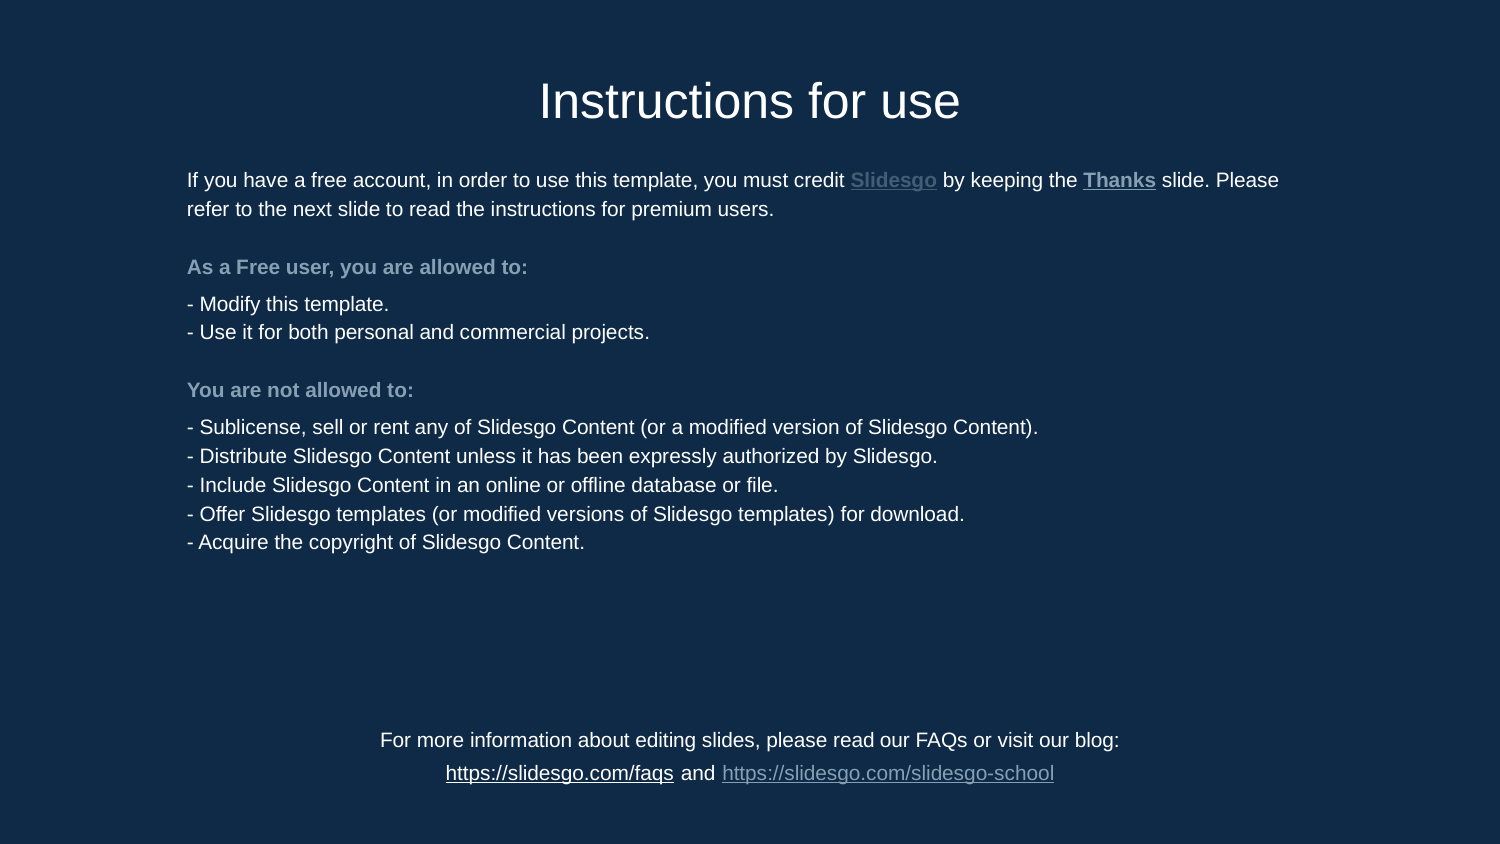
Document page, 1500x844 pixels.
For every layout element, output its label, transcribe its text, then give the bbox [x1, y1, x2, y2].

title Instructions for use [171, 53, 1328, 133]
text_box For more information about editing slides, please read our FAQs or visit our blog: https://slidesgo.com/faqs and https://slidesgo.com/slidesgo-school [171, 707, 1328, 780]
text_box If you have a free account, in order to use this template, you must credit Slidesgo by keeping the Thanks slide. Please refer to the next slide to read the instructions for premium users. As a Free user, you are allowed to: - Modify this template. - Use it for both personal and commercial projects. You are not allowed to: - Sublicense, sell or rent any of Slidesgo Content (or a modified version of Slidesgo Content). - Distribute Slidesgo Content unless it has been expressly authorized by Slidesgo. - Include Slidesgo Content in an online or offline database or file. - Offer Slidesgo templates (or modified versions of Slidesgo templates) for download. - Acquire the copyright of Slidesgo Content. [171, 148, 1328, 589]
